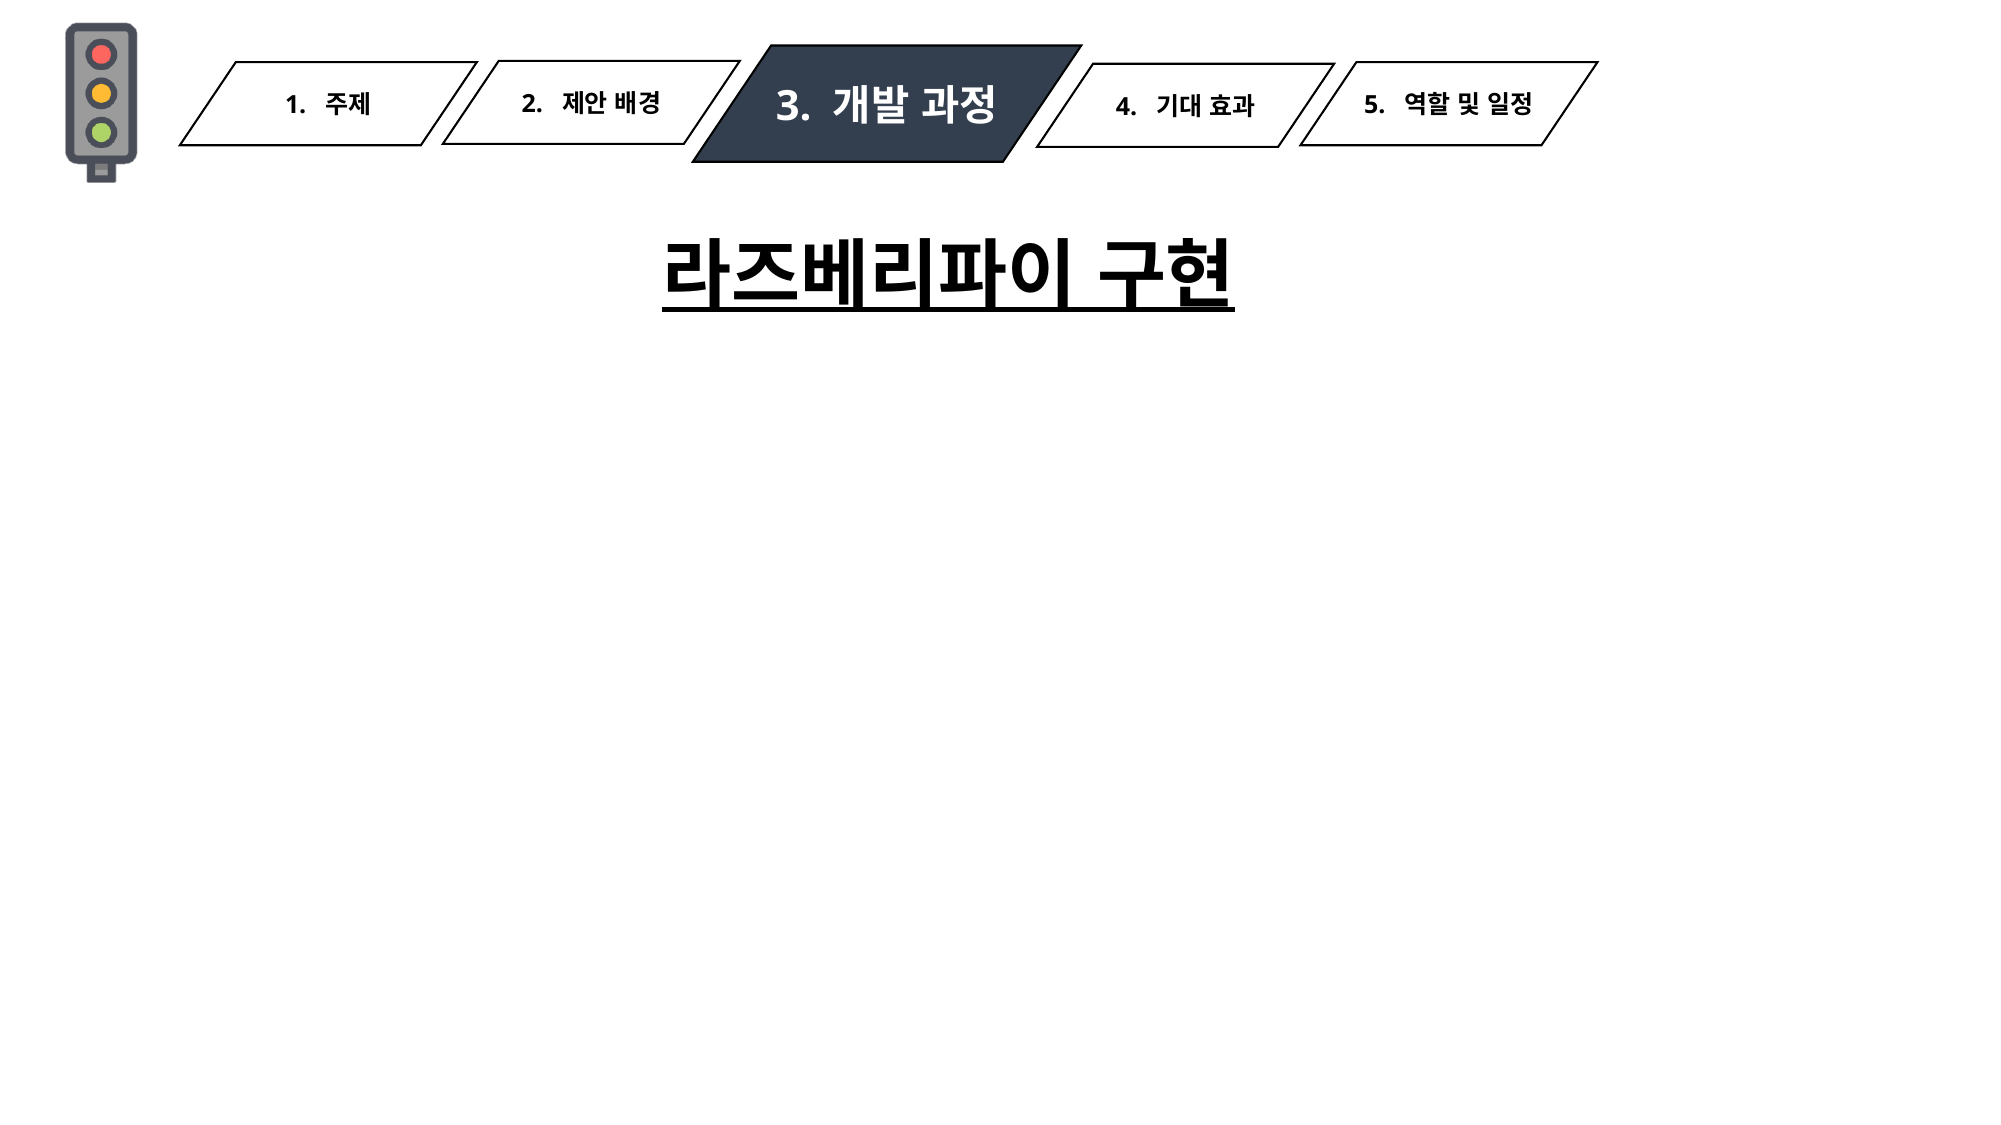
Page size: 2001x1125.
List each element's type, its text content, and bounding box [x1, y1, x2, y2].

text_box 5. 역할 및 일정 [1298, 61, 1600, 147]
text_box 4. 기대 효과 [1035, 62, 1337, 148]
picture [39, 18, 163, 191]
text_box 1. 주제 [177, 61, 479, 147]
text_box 라즈베리파이 구현 [647, 218, 1271, 324]
text_box 3. 개발 과정 [690, 44, 1084, 163]
text_box 2. 제안 배경 [440, 59, 742, 145]
